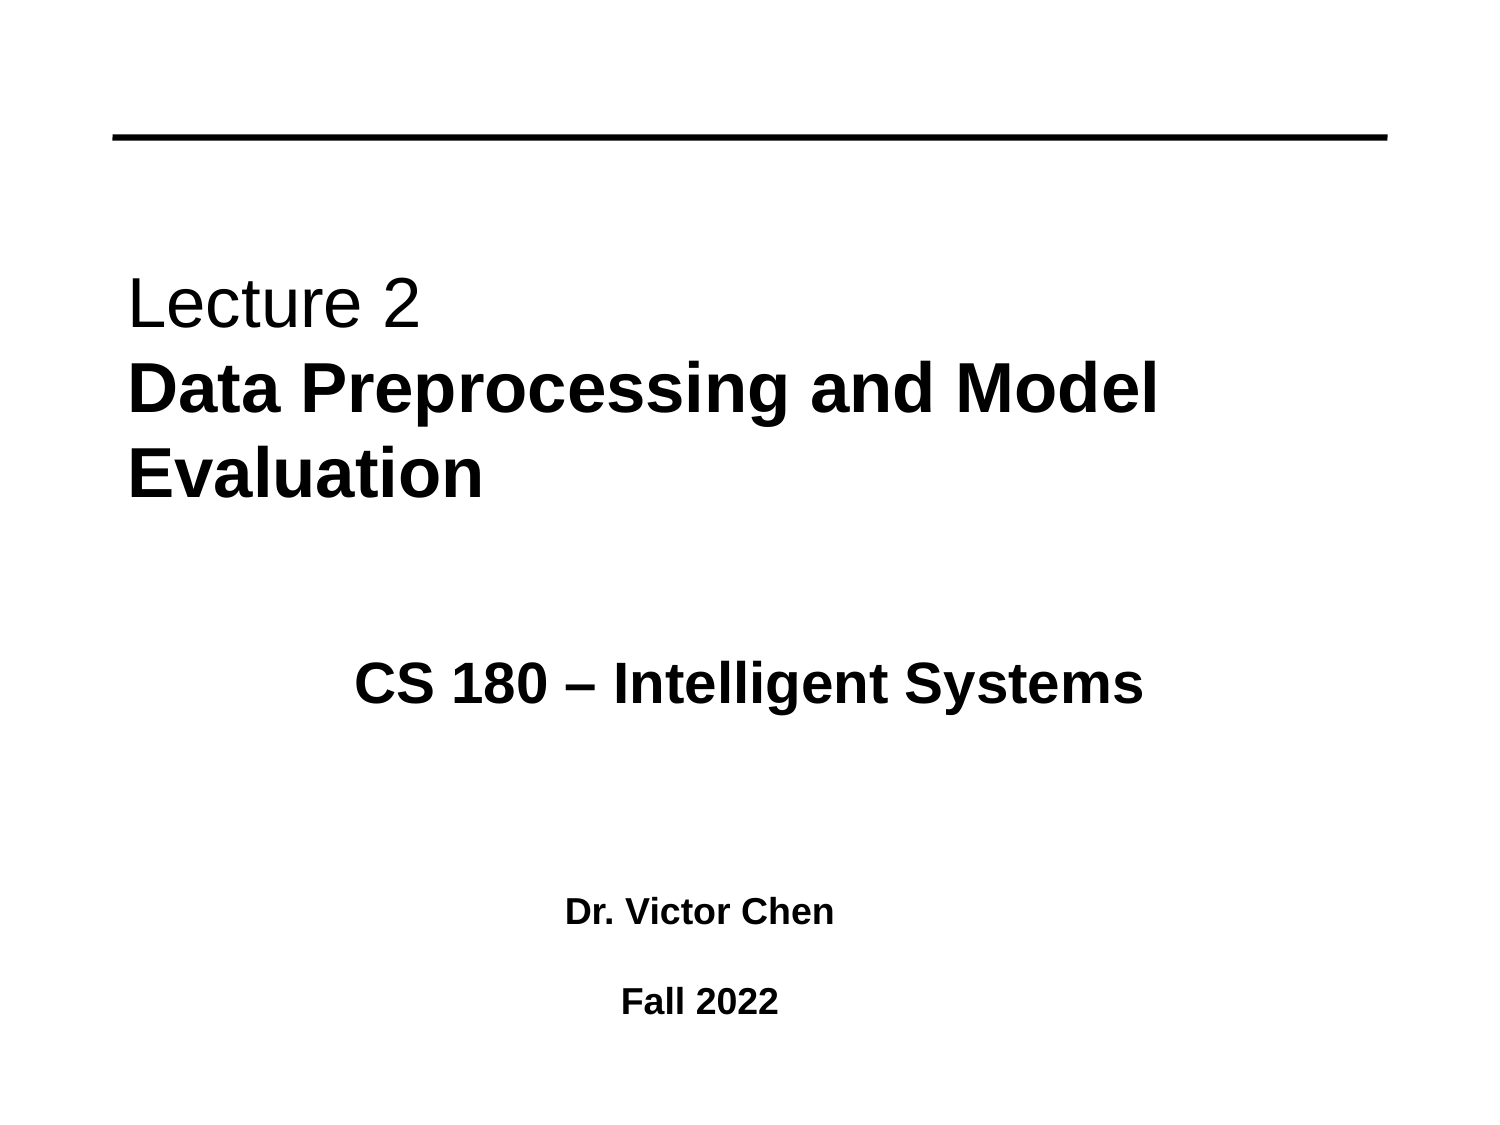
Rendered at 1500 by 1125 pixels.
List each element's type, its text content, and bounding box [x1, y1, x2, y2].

text_box Dr. Victor Chen Fall 2022 [324, 879, 1075, 1030]
subtitle CS 180 – Intelligent Systems [224, 637, 1276, 801]
title Lecture 2 Data Preprocessing and Model Evaluation [112, 262, 1388, 591]
